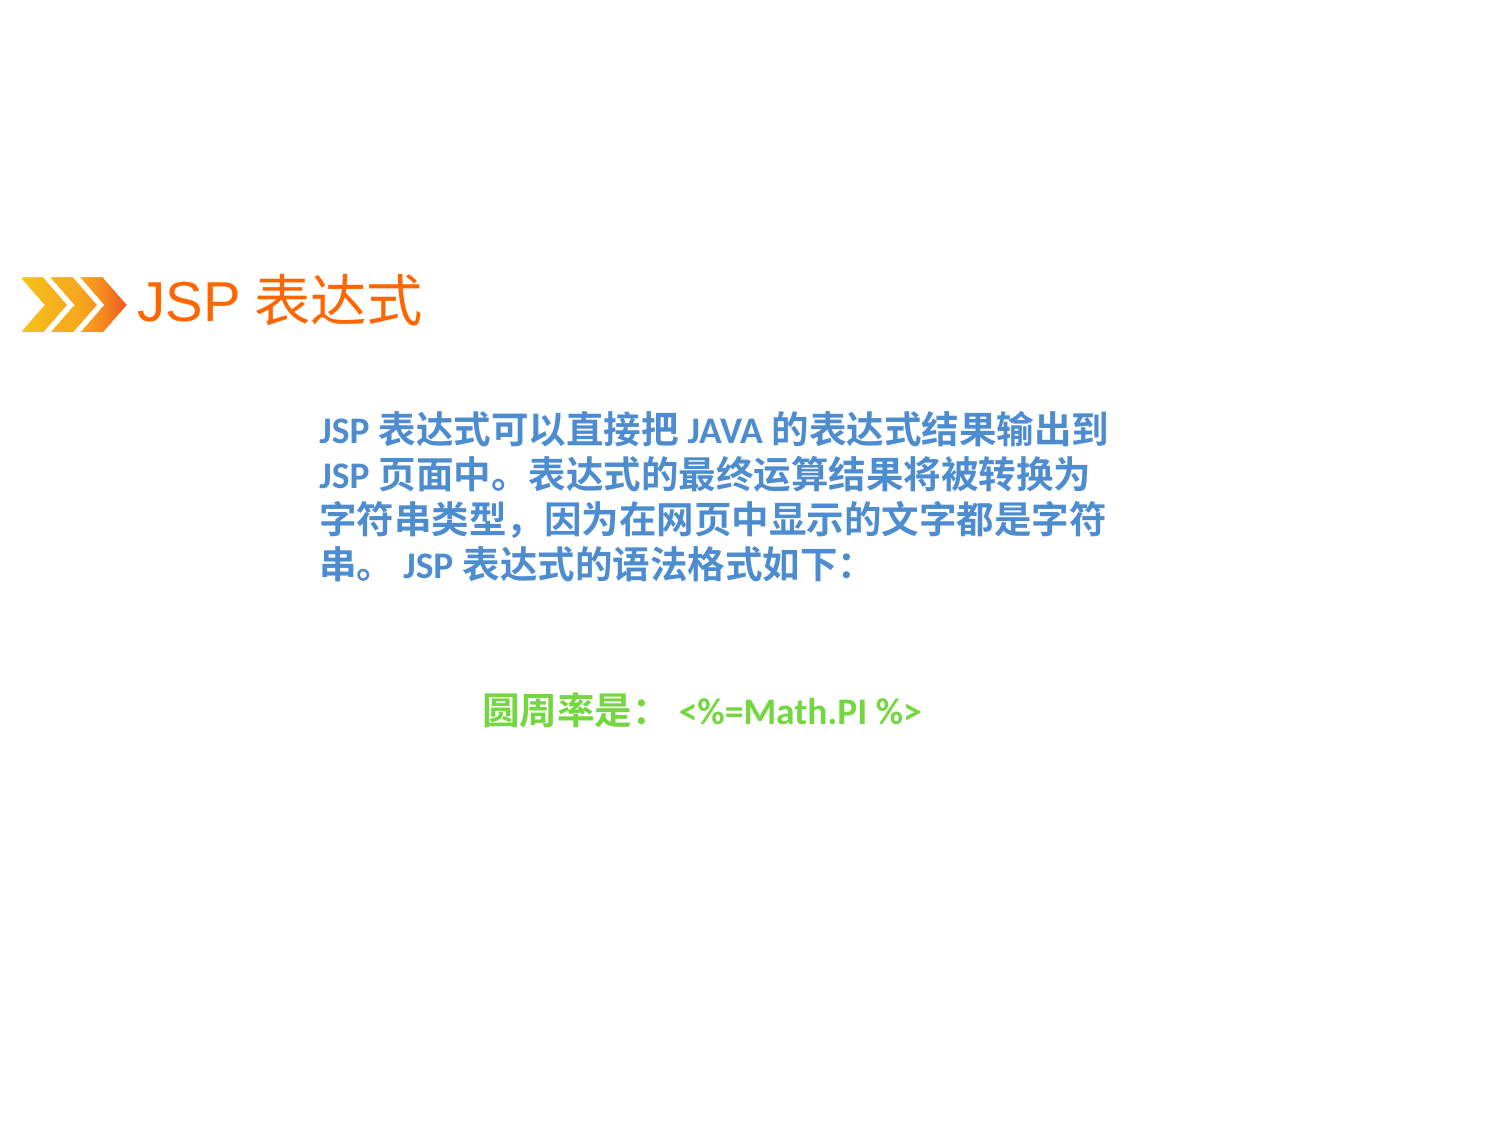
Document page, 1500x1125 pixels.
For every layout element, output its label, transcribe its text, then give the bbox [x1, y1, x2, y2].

text_box 圆周率是：<%=Math.PI %> [467, 679, 937, 740]
picture [0, 271, 140, 338]
text_box JSP表达式可以直接把Java的表达式结果输出到JSP页面中。表达式的最终运算结果将被转换为字符串类型，因为在网页中显示的文字都是字符串。JSP表达式的语法格式如下： [304, 398, 1137, 594]
text_box JSP表达式 [110, 240, 632, 358]
